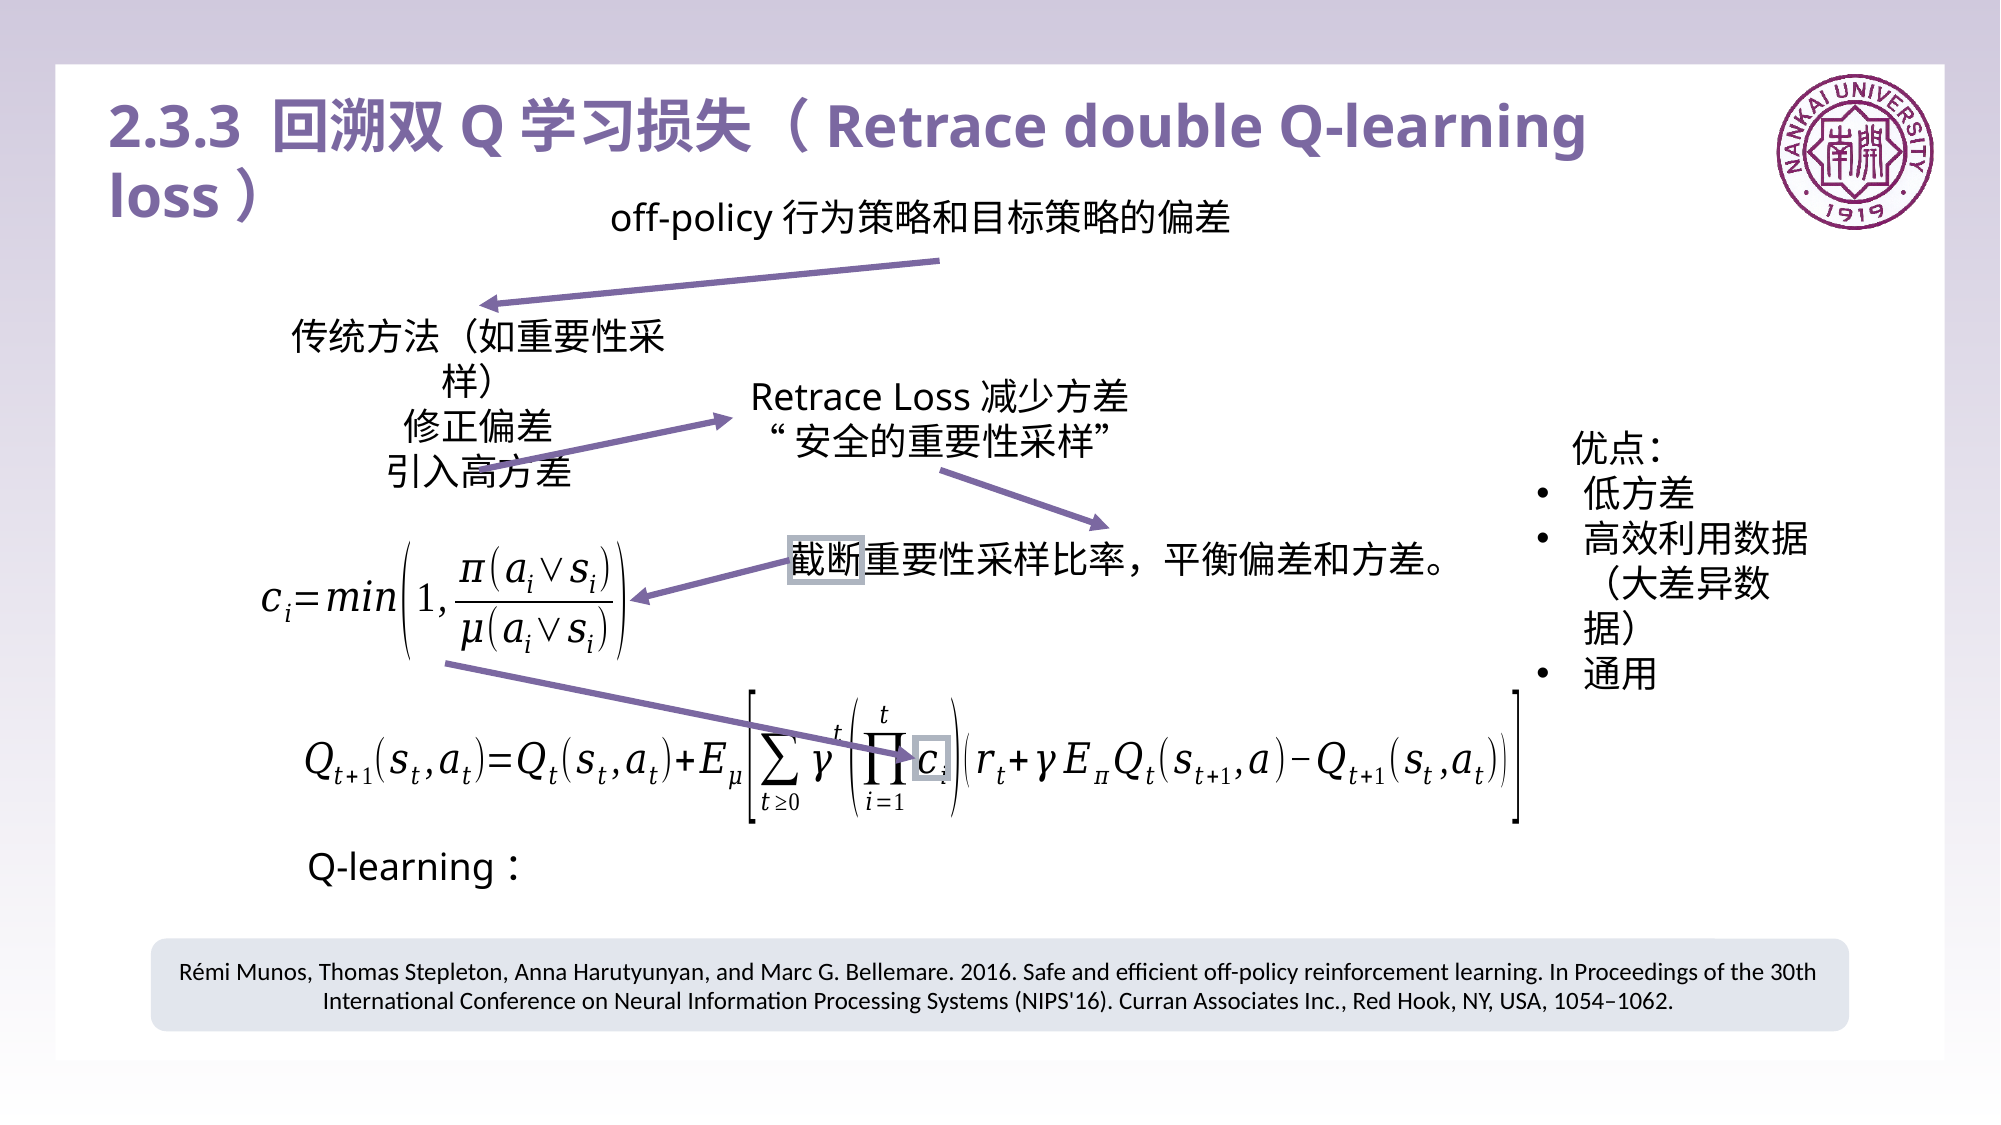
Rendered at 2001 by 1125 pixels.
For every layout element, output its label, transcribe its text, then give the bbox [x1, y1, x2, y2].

picture [1769, 67, 1940, 237]
text_box 传统方法（如重要性采样） 修正偏差 引入高方差 [245, 305, 714, 470]
text_box [915, 737, 949, 779]
text_box Retrace Loss减少方差 “安全的重要性采样” [733, 365, 1147, 470]
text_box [629, 560, 790, 601]
text_box off-policy行为策略和目标策略的偏差 [595, 187, 1284, 261]
text_box Rémi Munos, Thomas Stepleton, Anna Harutyunyan, and Marc G. Bellemare. 2016. Safe and efficient off-policy reinforcement learning. In Proceedings of the 30th International Conference on Neural Information Processing Systems (NIPS'16). Curran Associates Inc., Red Hook, NY, USA, 1054–1062. [149, 937, 1851, 1033]
text_box [789, 537, 863, 583]
text_box 截断重要性采样比率，平衡偏差和方差。 [774, 528, 1446, 582]
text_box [479, 417, 733, 470]
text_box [940, 469, 1110, 529]
text_box 2.3.3 回溯双Q学习损失（Retrace double Q-learning loss） [94, 81, 1769, 168]
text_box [479, 260, 940, 306]
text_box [445, 663, 916, 759]
text_box 优点： 低方差 高效利用数据（大差异数据） 通用 [1521, 417, 1850, 656]
